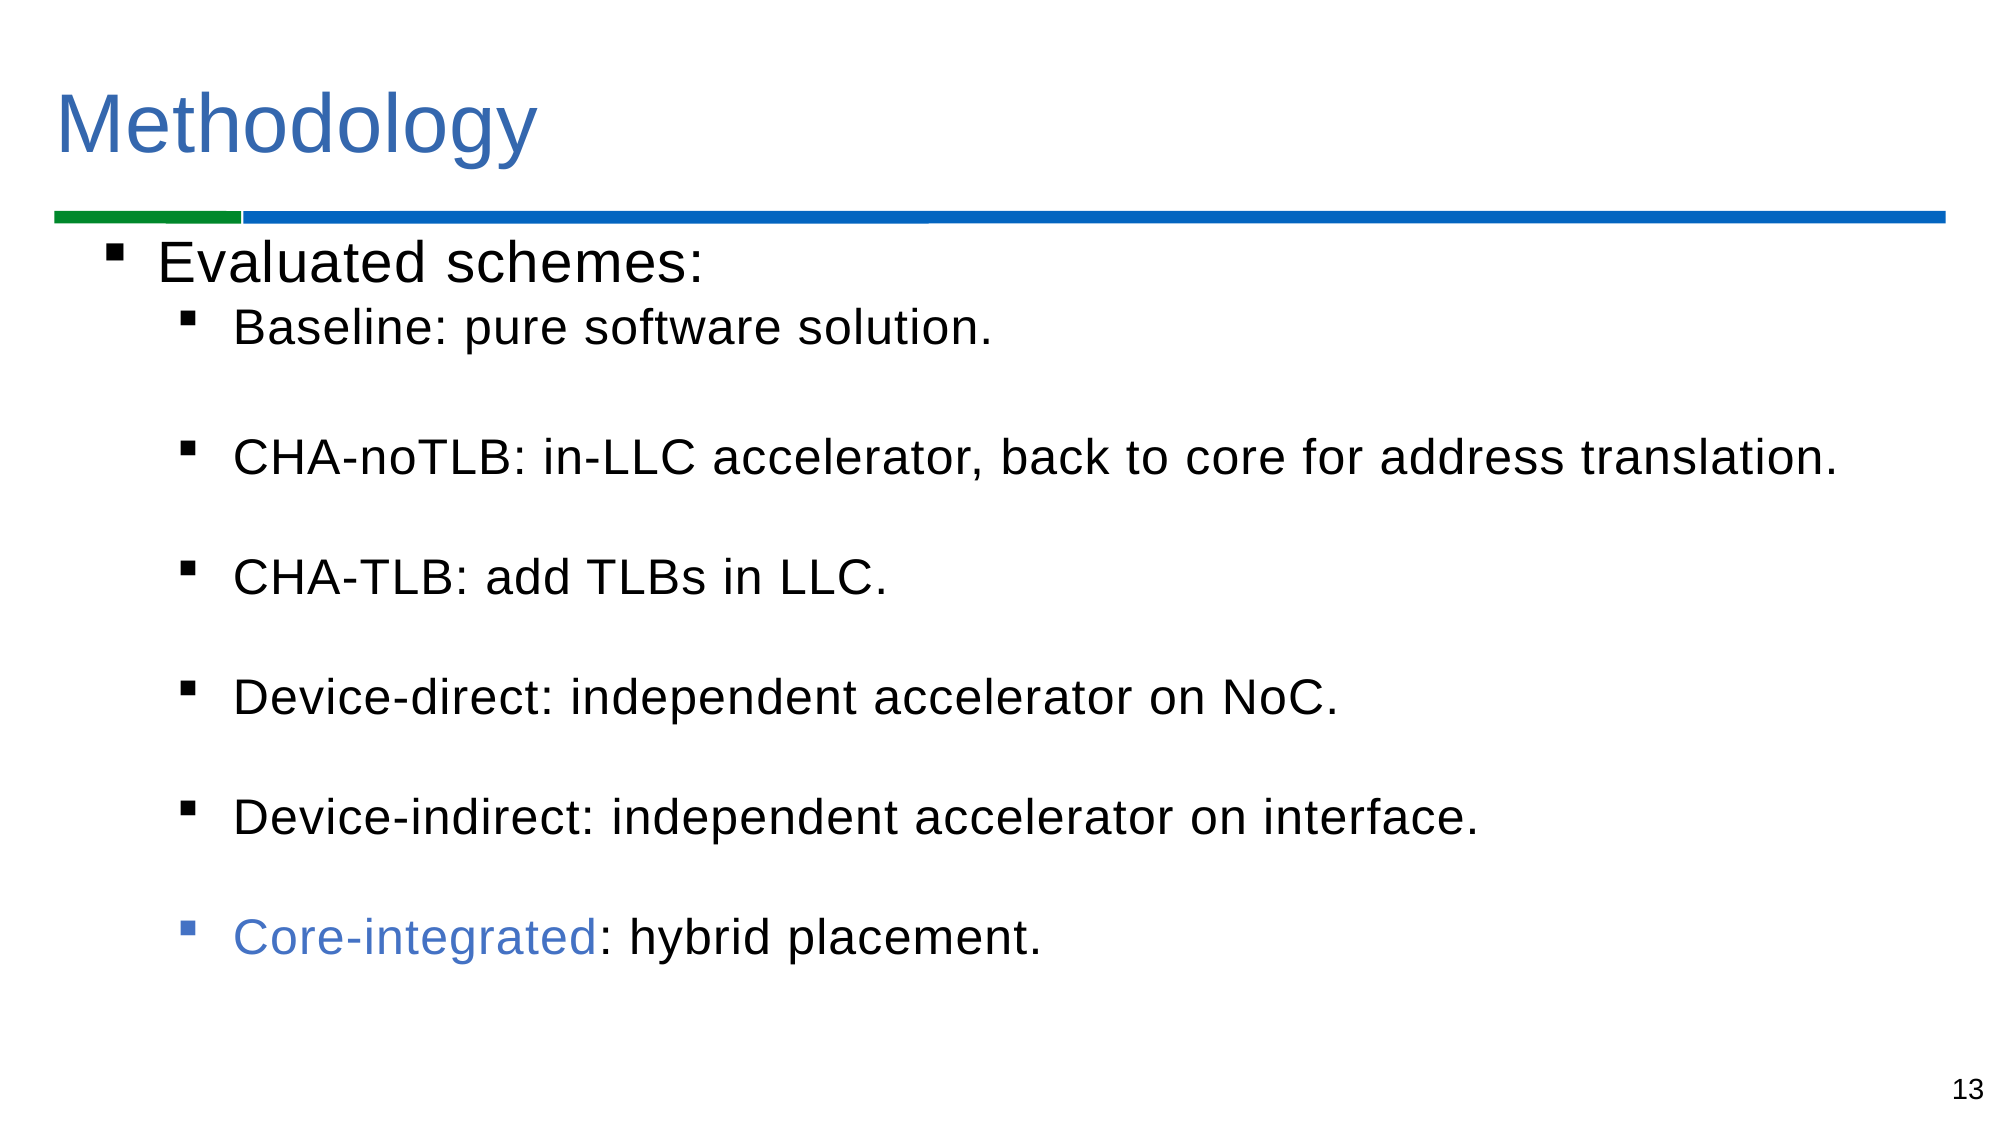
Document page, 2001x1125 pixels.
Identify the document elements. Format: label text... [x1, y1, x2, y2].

text_box Methodology [53, 66, 1947, 169]
slide_number 13 [1932, 1062, 1999, 1123]
text_box Evaluated schemes: Baseline: pure software solution. CHA-noTLB: in-LLC accelerator, back to core for address translation. CHA-TLB: add TLBs in LLC. Device-direct: independent accelerator on NoC. Device-indirect: independent accelerator on interface. Core-integrated: hybrid placement. [86, 217, 1889, 1092]
